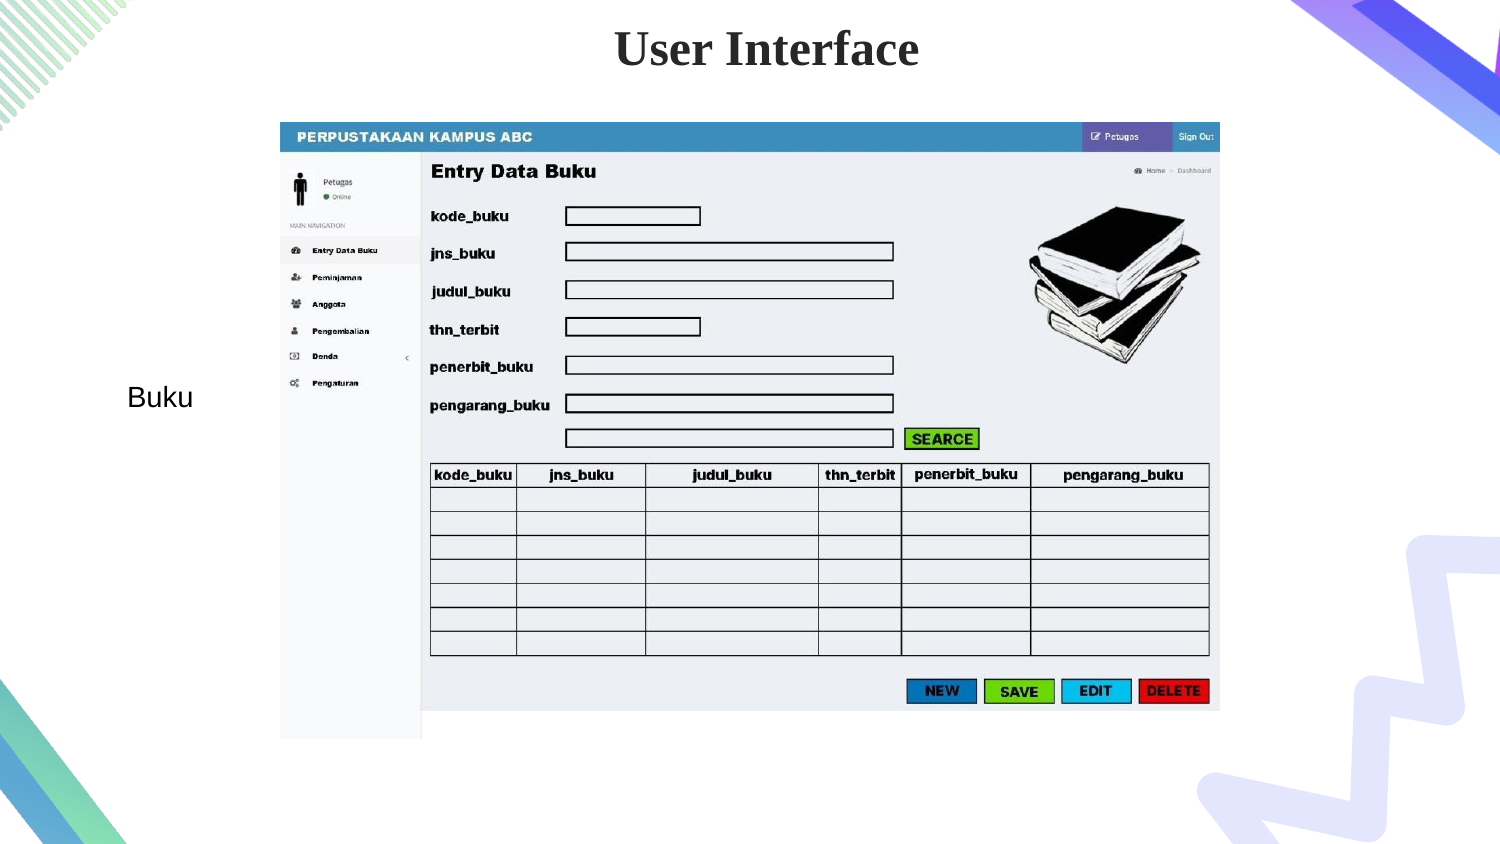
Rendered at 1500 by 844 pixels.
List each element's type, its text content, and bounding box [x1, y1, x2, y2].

text_box Buku [112, 371, 230, 422]
picture [0, 675, 255, 844]
title User Interface [598, 0, 1102, 101]
picture [1291, 0, 1500, 164]
picture [280, 122, 1220, 739]
